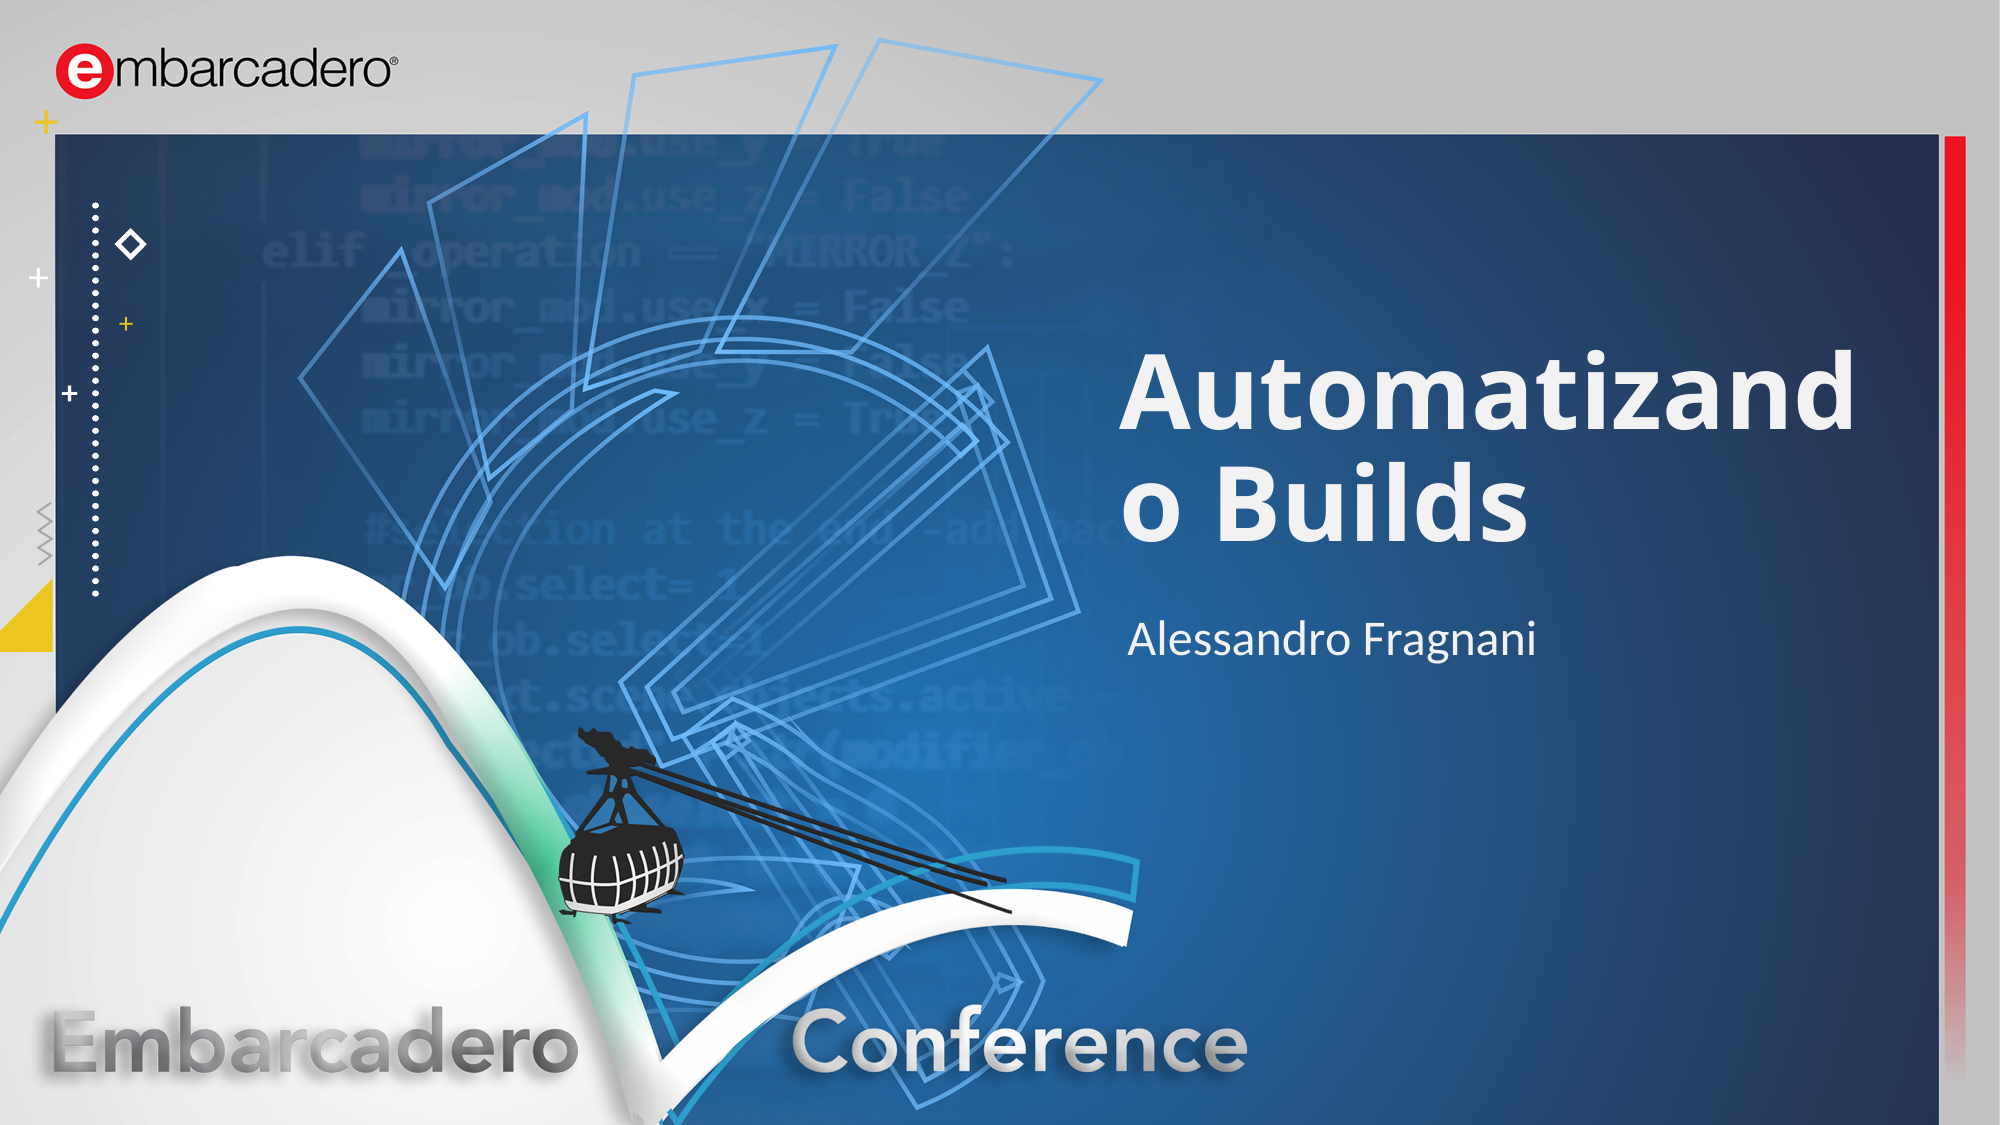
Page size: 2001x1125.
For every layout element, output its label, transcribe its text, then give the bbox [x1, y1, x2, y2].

title Automatizando Builds [1104, 235, 1899, 572]
subtitle Alessandro Fragnani [1112, 604, 1899, 735]
picture [0, 0, 2000, 1125]
